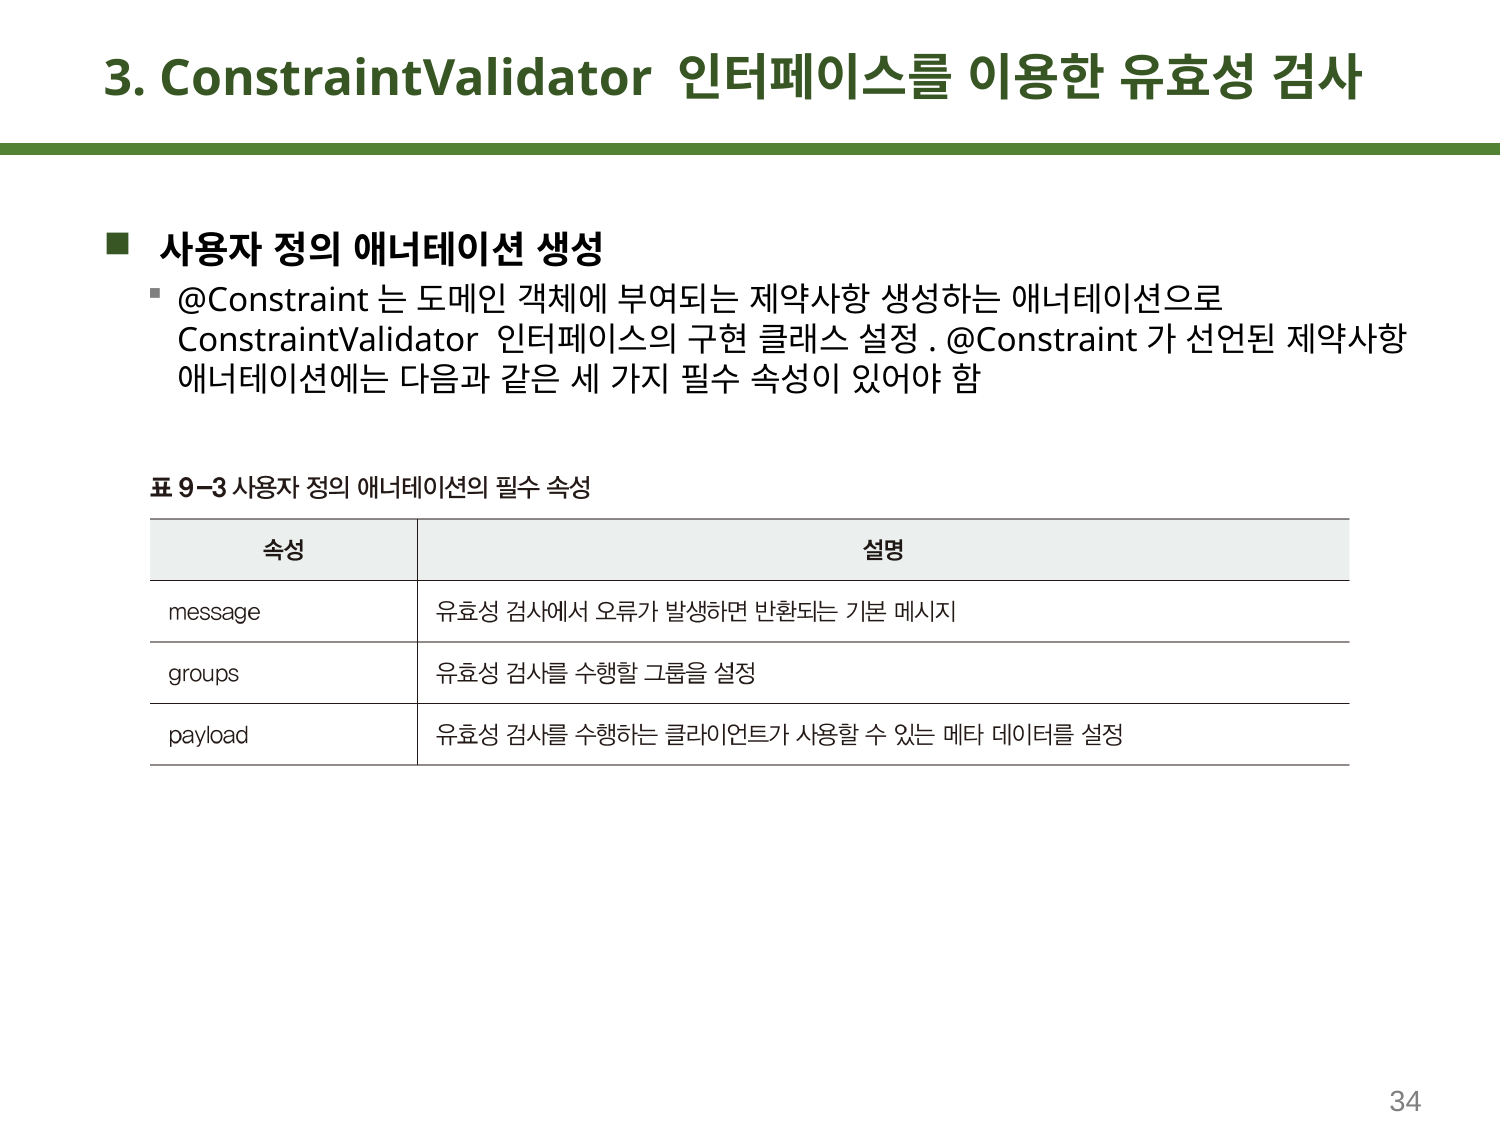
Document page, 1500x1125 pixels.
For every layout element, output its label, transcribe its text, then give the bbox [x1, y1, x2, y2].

title 3. ConstraintValidator 인터페이스를 이용한 유효성 검사 [88, 30, 1436, 121]
list 사용자 정의 애너테이션 생성 @Constraint는 도메인 객체에 부여되는 제약사항 생성하는 애너테이션으로 ConstraintValidator 인터페이스의 구현 클래스 설정. @Constraint가 선언된 제약사항 애너테이션에는 다음과 같은 세 가지 필수 속성이 있어야 함 [88, 196, 1436, 1083]
picture [146, 473, 1354, 773]
